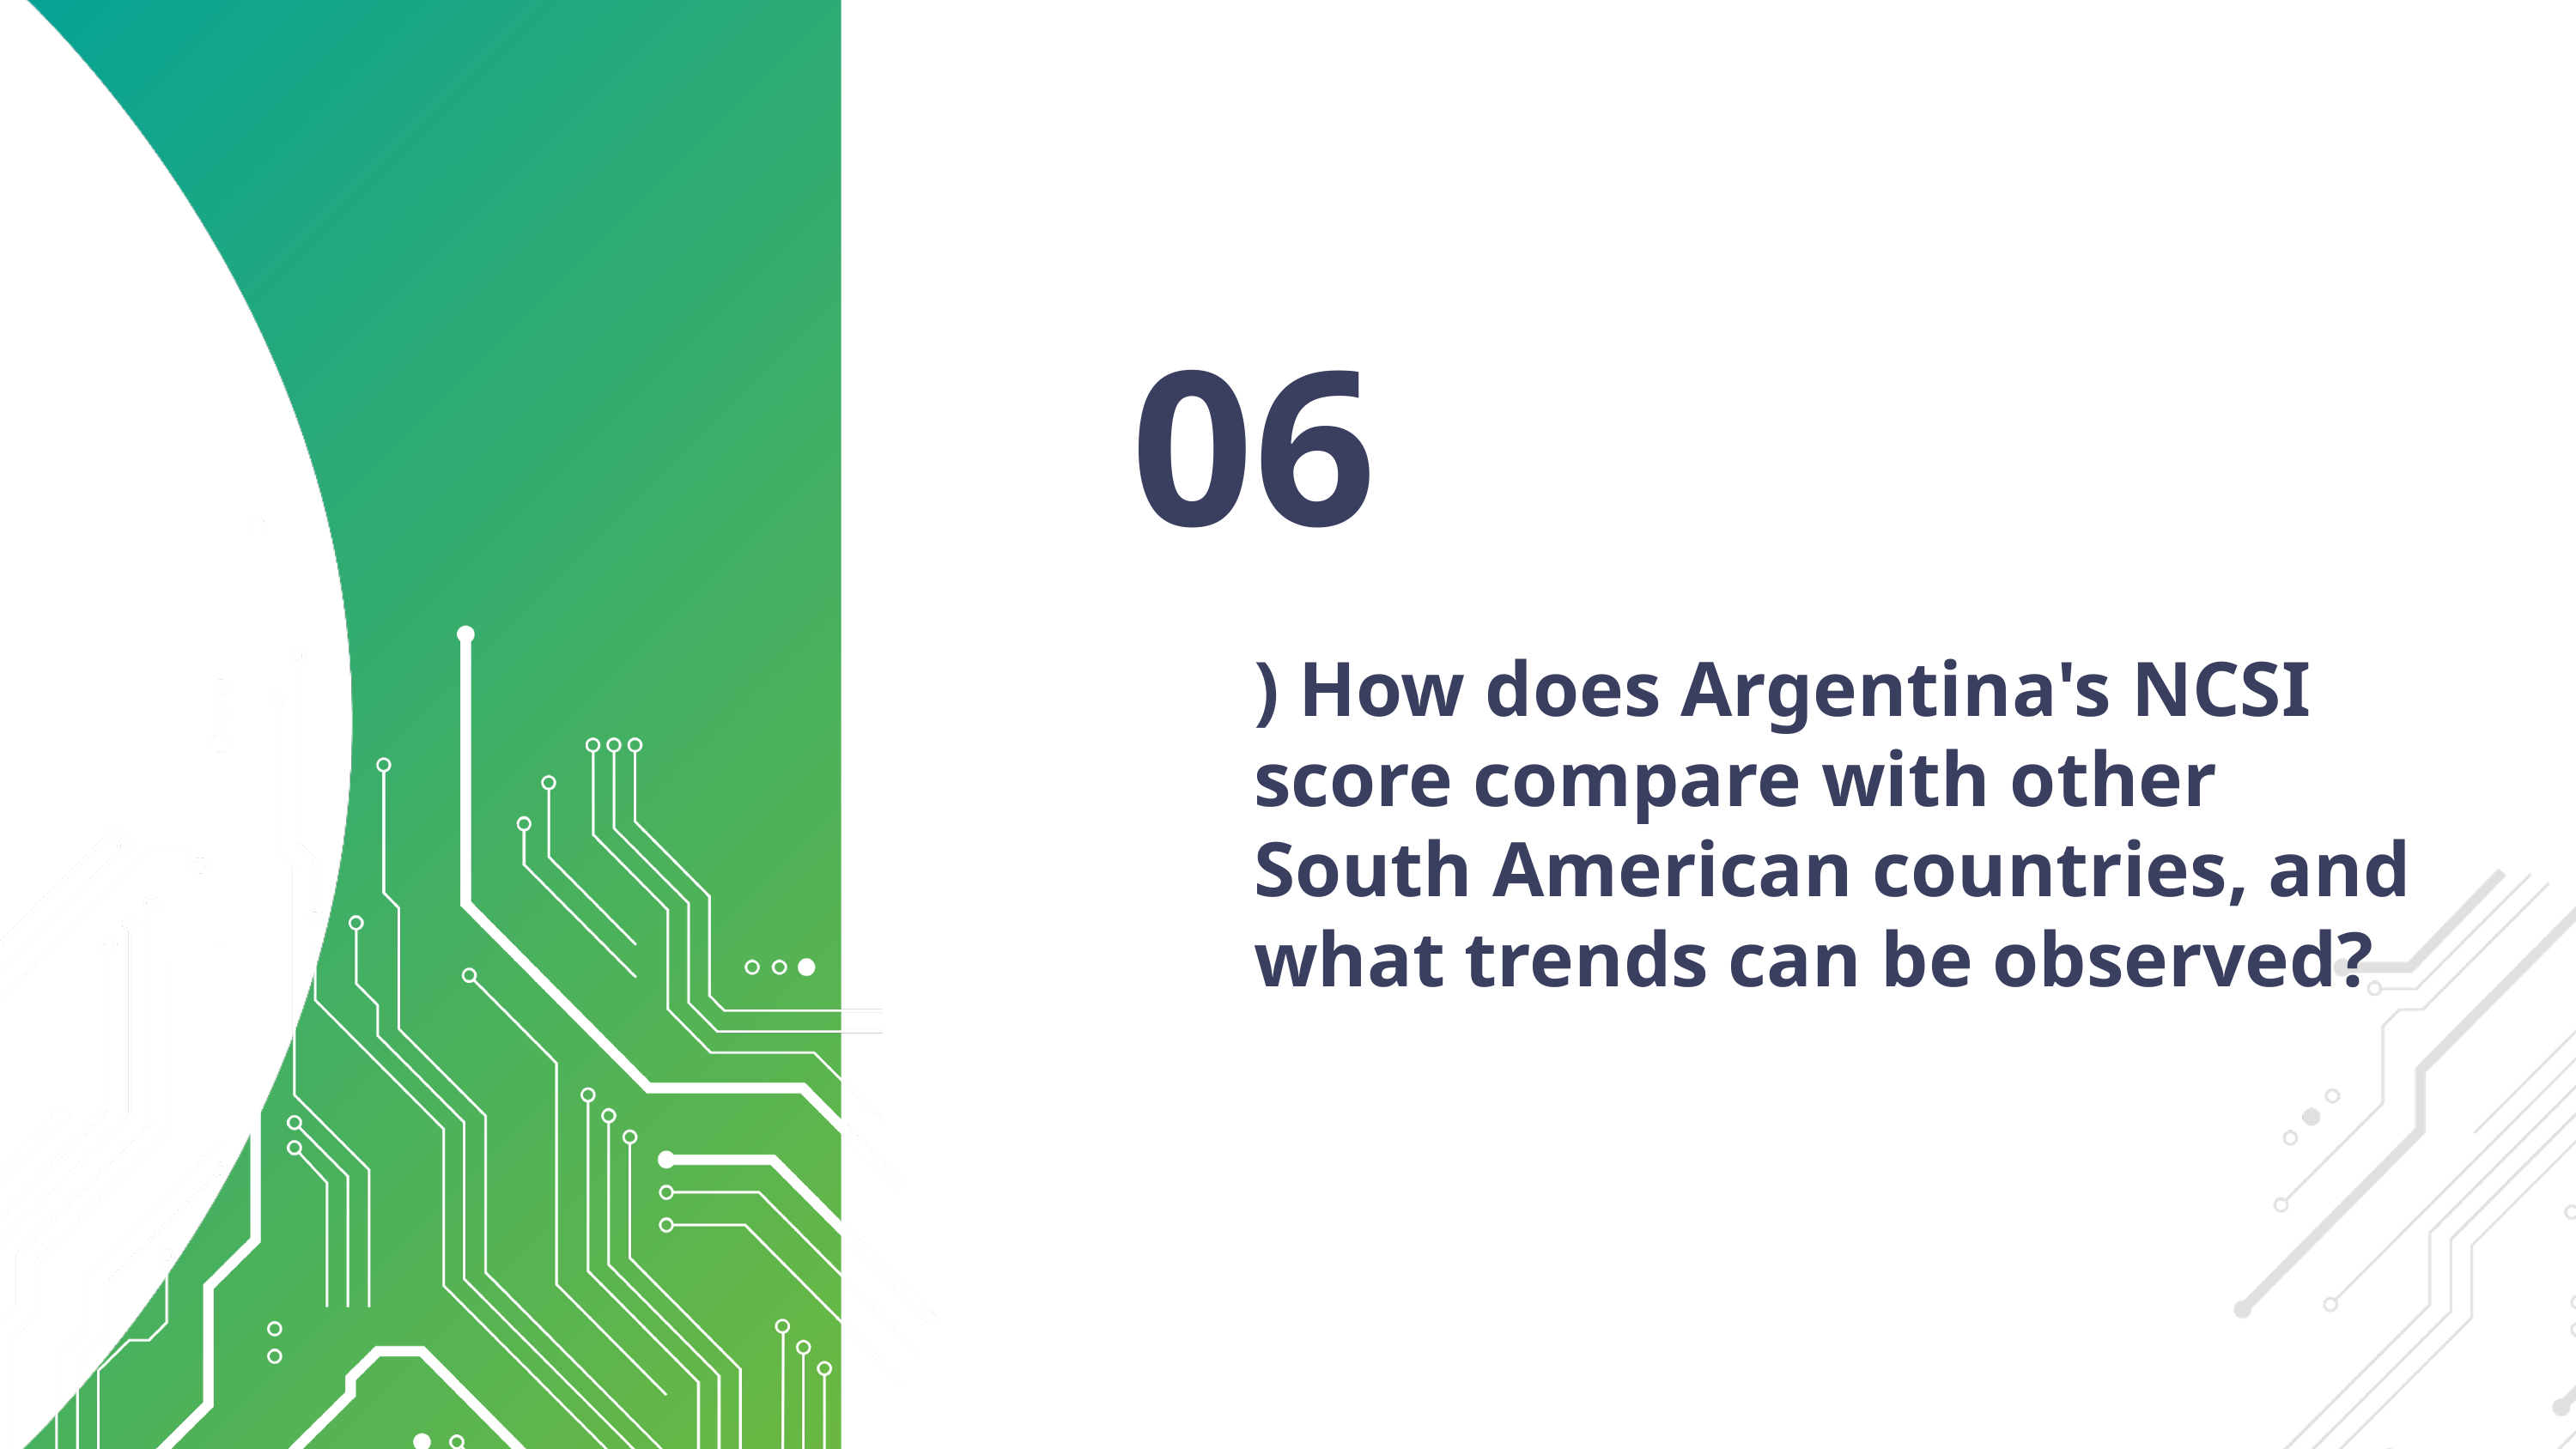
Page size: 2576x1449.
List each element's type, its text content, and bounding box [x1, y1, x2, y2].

text_box ) How does Argentina's NCSI score compare with other South American countries, and what trends can be observed? [1254, 641, 2449, 1003]
text_box [0, 0, 841, 515]
text_box [0, 515, 936, 1449]
text_box 06 [1080, 311, 1427, 569]
text_box [1959, 813, 2576, 1449]
